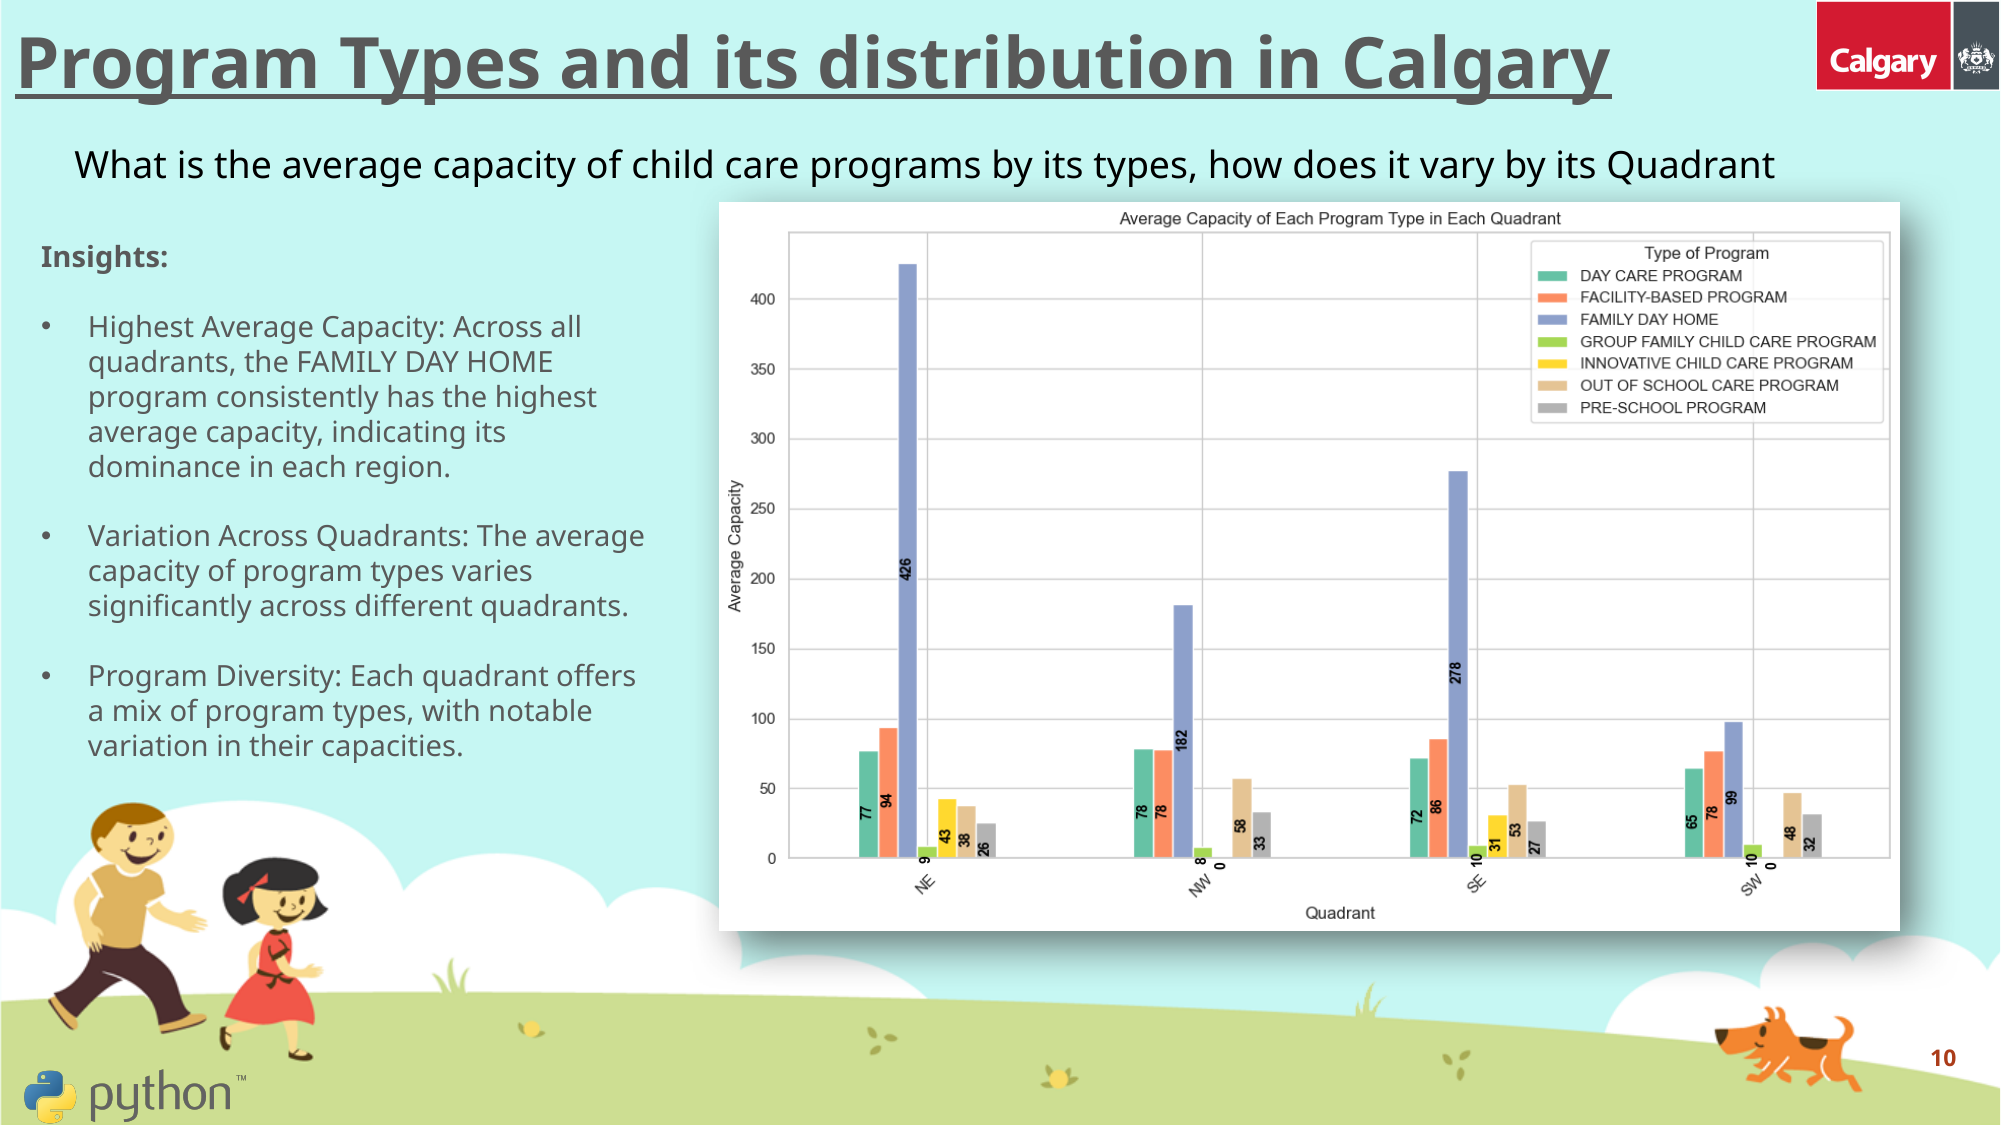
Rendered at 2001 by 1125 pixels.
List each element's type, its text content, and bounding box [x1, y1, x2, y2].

text_box Insights: Highest Average Capacity: Across all quadrants, the FAMILY DAY HOME program consistently has the highest average capacity, indicating its dominance in each region. Variation Across Quadrants: The average capacity of program types varies significantly across different quadrants. Program Diversity: Each quadrant offers a mix of program types, with notable variation in their capacities. [26, 230, 672, 805]
text_box What is the average capacity of child care programs by its types, how does it vary by its Quadrant [59, 130, 1961, 194]
slide_number 10 [1899, 1030, 1988, 1088]
title Program Types and its distribution in Calgary [0, 15, 1699, 112]
picture [0, 0, 2001, 1125]
